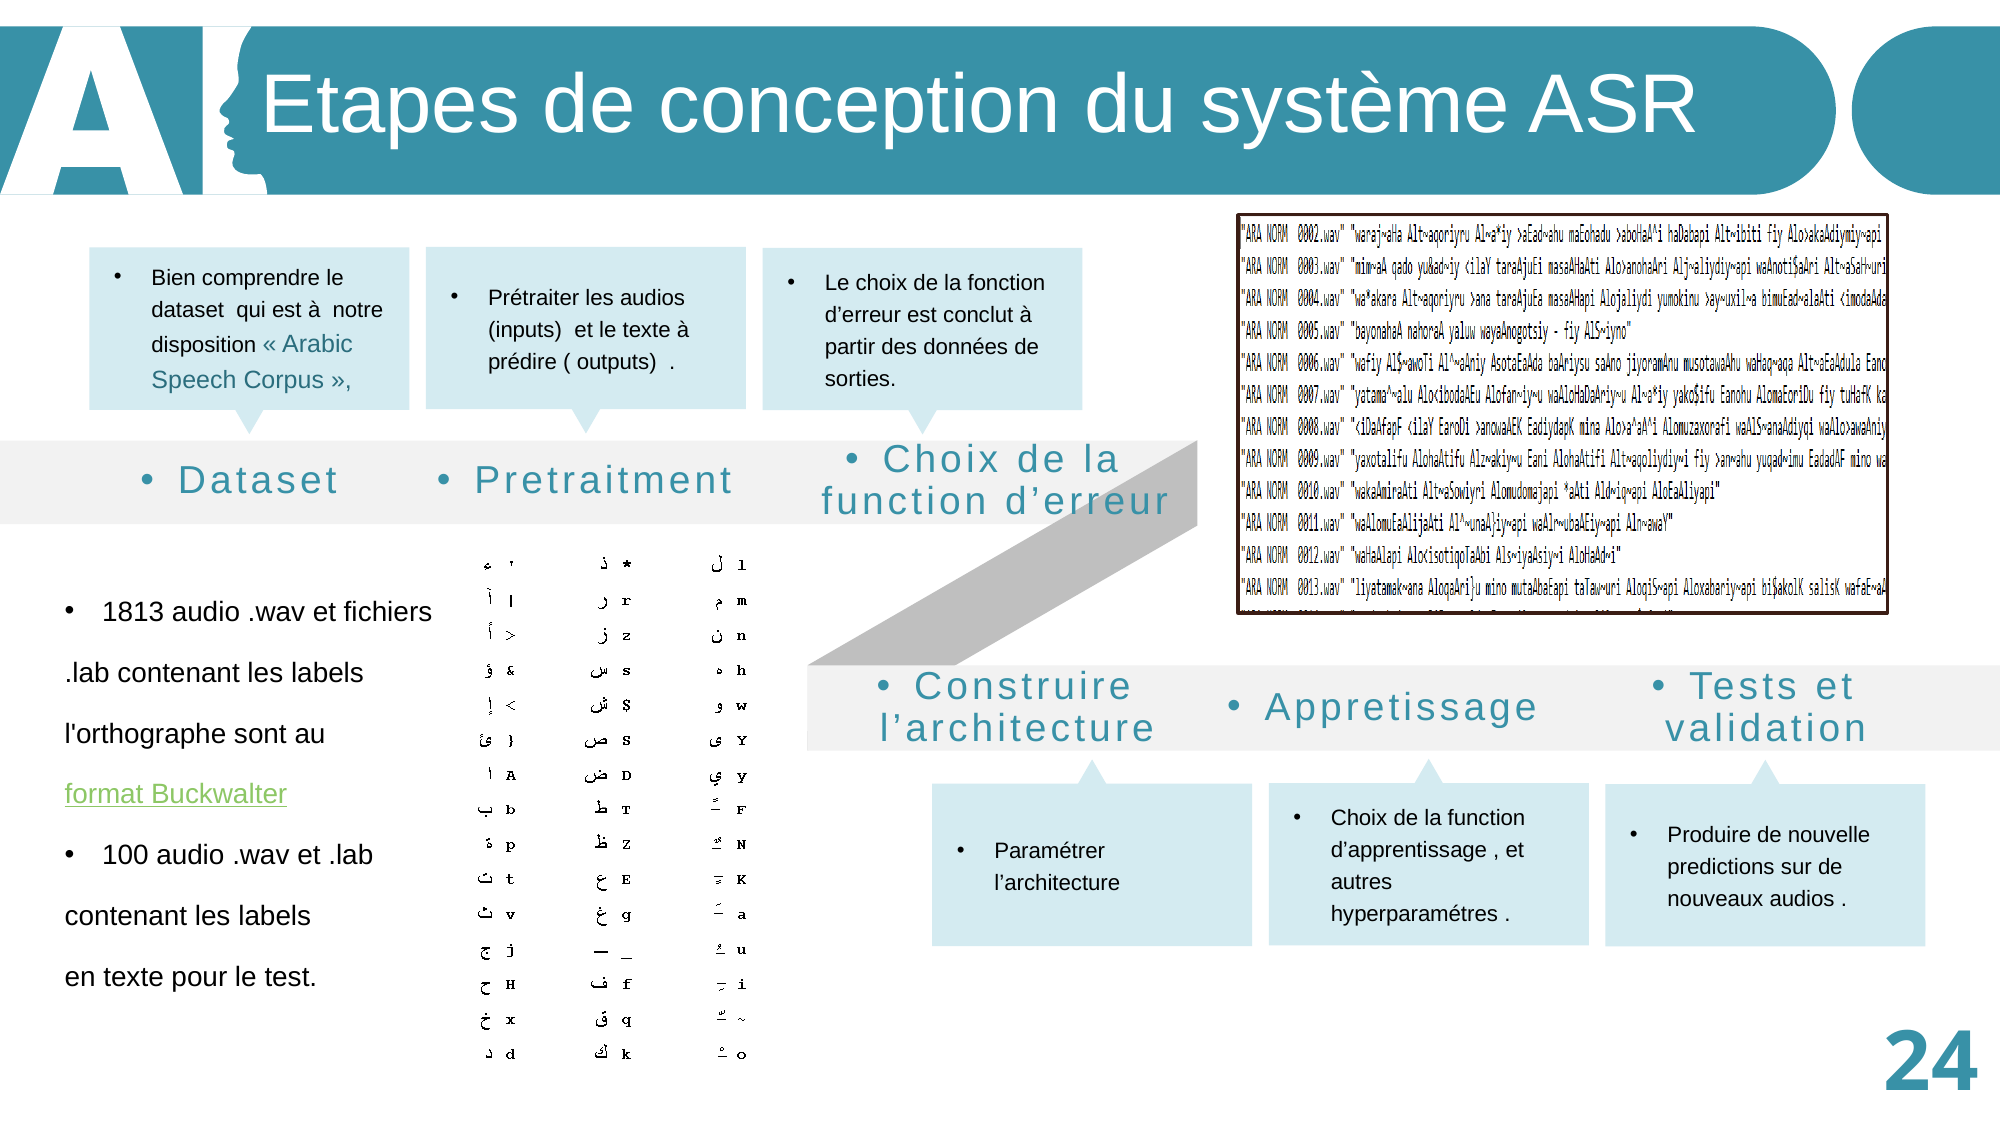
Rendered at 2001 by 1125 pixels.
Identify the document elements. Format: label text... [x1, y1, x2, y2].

list Appretissage [1206, 661, 1573, 755]
title Etapes de conception du système ASR [245, 53, 2000, 177]
picture [472, 542, 780, 1074]
list Pretraitment [410, 434, 760, 528]
list Paramétrer l’architecture [942, 793, 1238, 932]
list Prétraiter les audios (inputs) et le texte à prédire ( outputs) . [435, 256, 732, 395]
picture [1240, 216, 1886, 611]
list Produire de nouvelle predictions sur de nouveaux audios . [1615, 794, 1911, 933]
list 1813 audio .wav et fichiers .lab contenant les labels l'orthographe sont au format Buckwalter 100 audio .wav et .lab contenant les labels en texte pour le test. [49, 817, 732, 1000]
list Choix de la function d’apprentissage , et autres hyperparamétres . [1278, 793, 1574, 931]
list Choix de la function d’erreur [760, 434, 1207, 528]
list Bien comprendre le dataset qui est à notre disposition « Arabic Speech Corpus », [99, 255, 428, 396]
list Tests et validation [1602, 661, 1906, 755]
text_box 24 [1817, 999, 1994, 1109]
list Dataset [94, 434, 398, 528]
list Construire l’architecture [772, 661, 1206, 755]
list Le choix de la fonction d’erreur est conclut à partir des données de sorties. [772, 257, 1068, 396]
